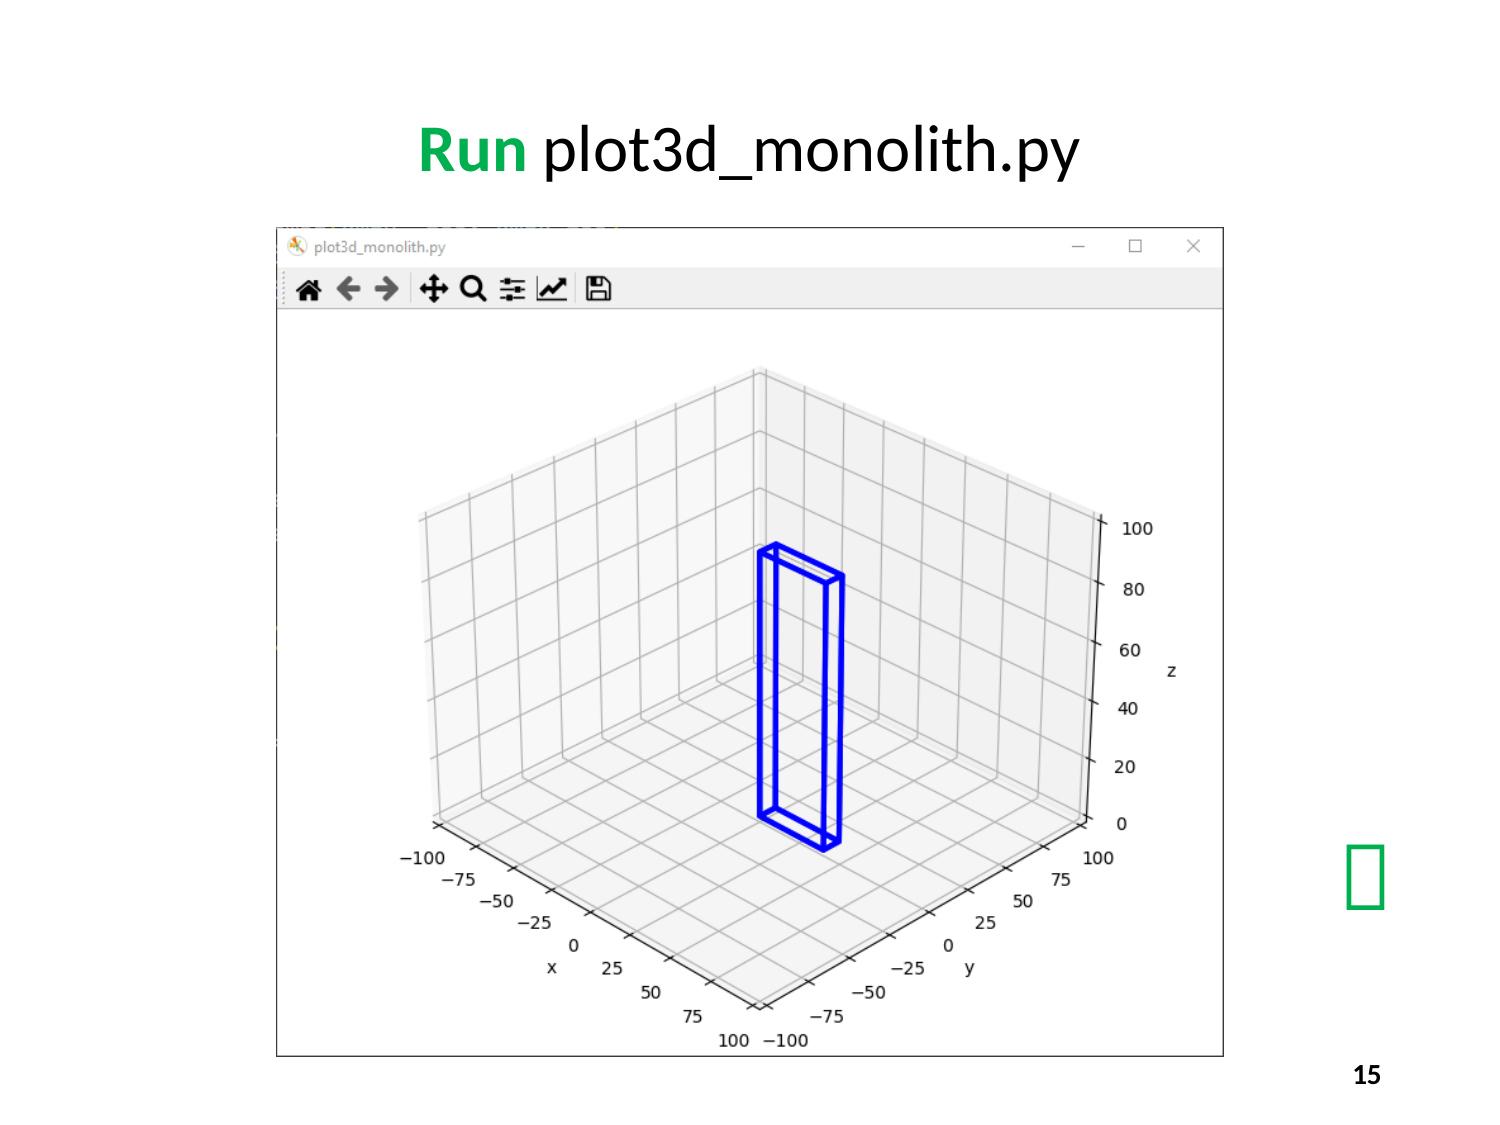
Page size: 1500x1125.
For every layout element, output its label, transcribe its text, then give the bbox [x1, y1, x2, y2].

picture [276, 227, 1224, 1057]
title Run plot3d_monolith.py [103, 59, 1397, 241]
slide_number 15 [1059, 1042, 1397, 1103]
text_box  [1302, 811, 1431, 937]
